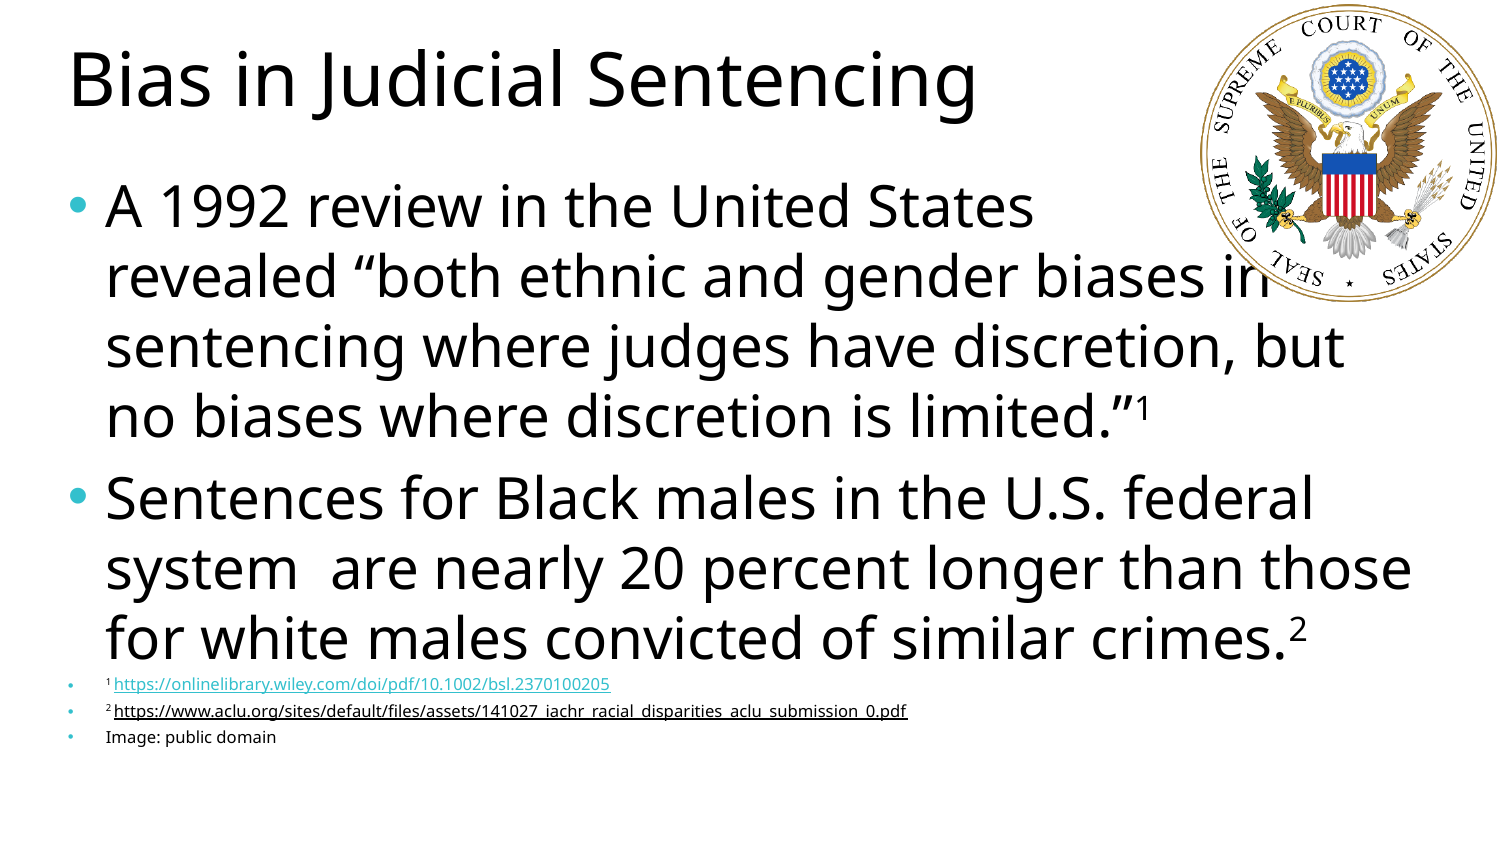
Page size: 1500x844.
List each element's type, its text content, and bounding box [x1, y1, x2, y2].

picture [1199, 4, 1498, 302]
title Bias in Judicial Sentencing [52, 41, 1194, 142]
list A 1992 review in the United States revealed “both ethnic and gender biases in sentencing where judges have discretion, but no biases where discretion is limited.”1 Sentences for Black males in the U.S. federal system are nearly 20 percent longer than those for white males convicted of similar crimes.2 1 https://onlinelibrary.wiley.com/doi/pdf/10.1002/bsl.2370100205 2 https://www.aclu.org/sites/default/files/assets/141027_iachr_racial_disparities_aclu_submission_0.pdf Image: public domain [52, 161, 1444, 615]
